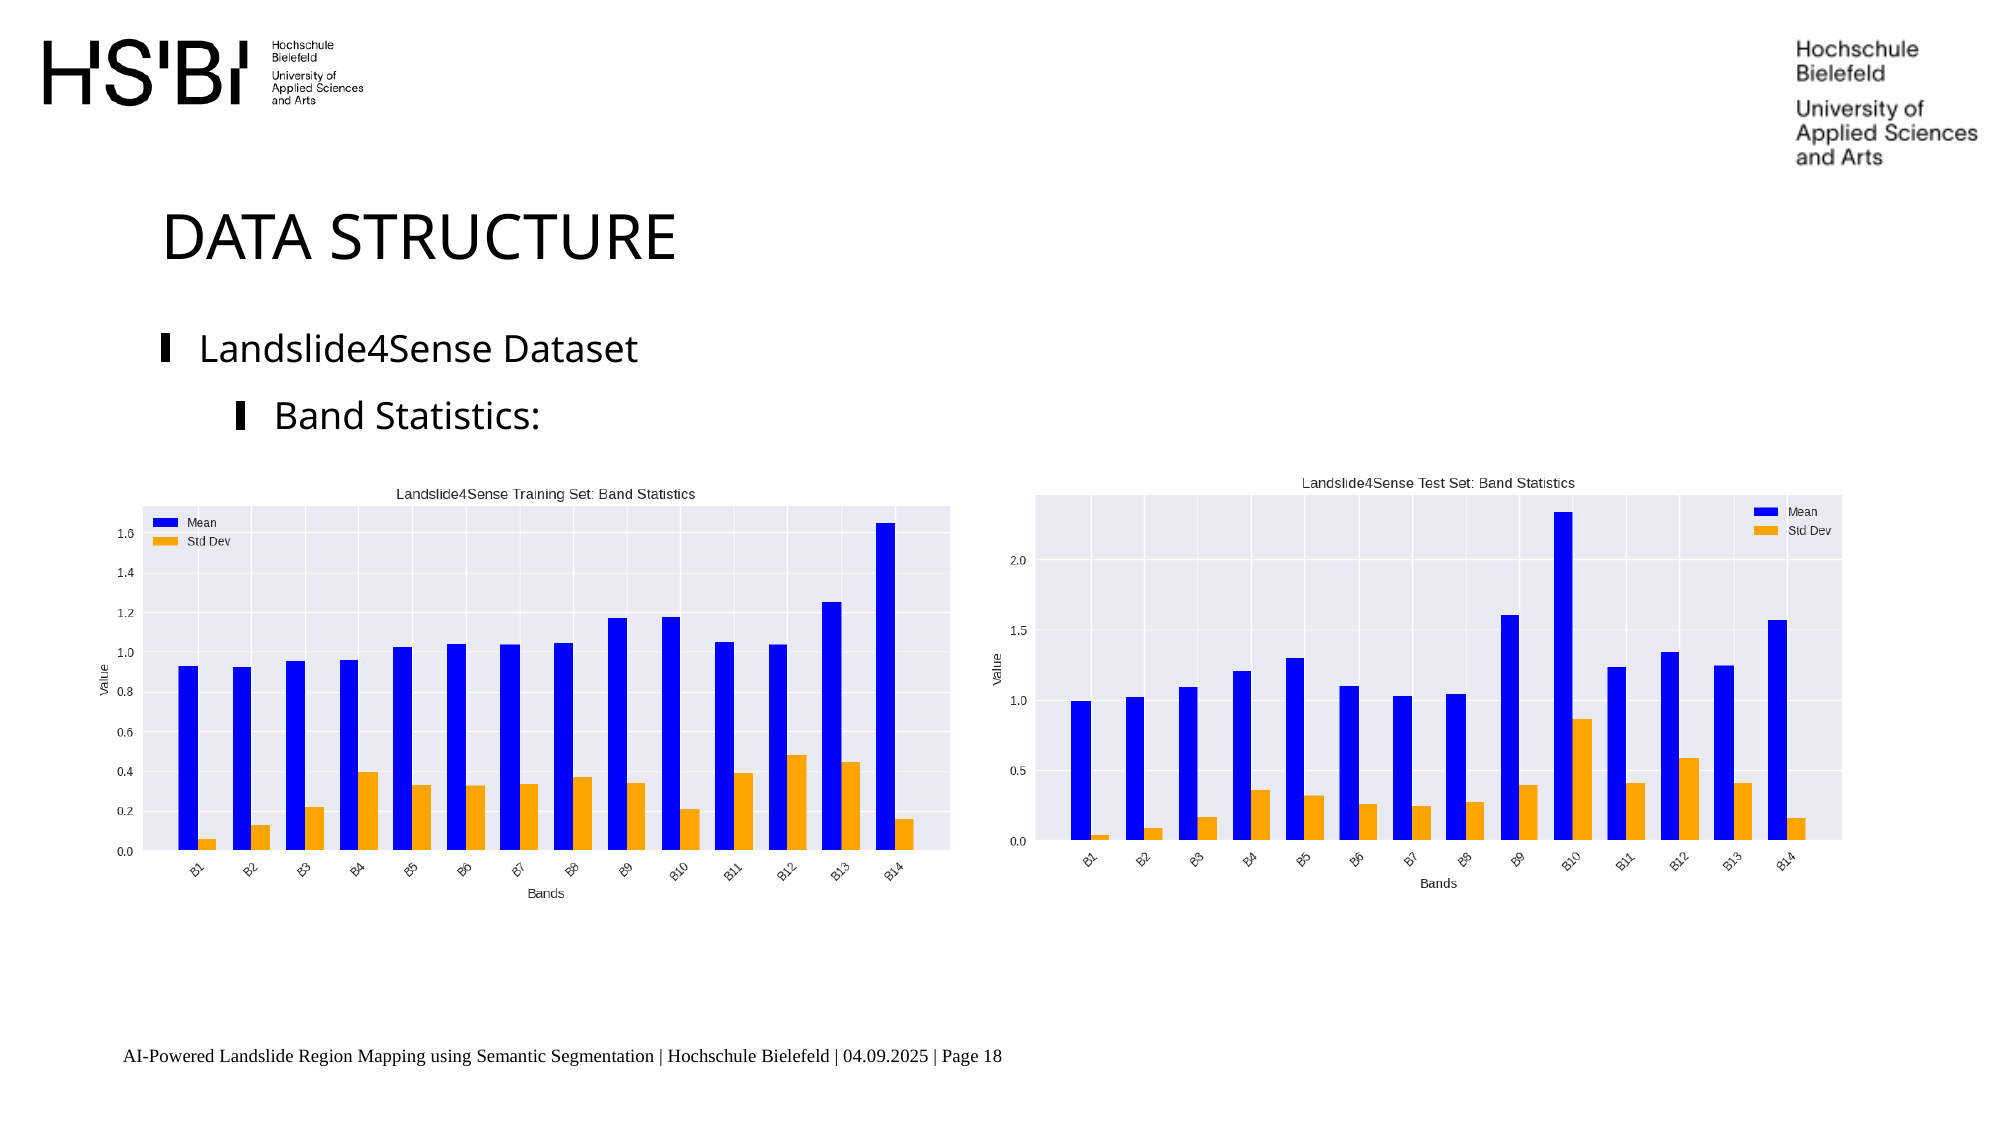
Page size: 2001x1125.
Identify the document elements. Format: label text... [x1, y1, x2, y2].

picture [979, 464, 1855, 903]
text_box AI-Powered Landslide Region Mapping using Semantic Segmentation | Hochschule Bielefeld | 04.09.2025 | Page 18 [108, 1036, 1108, 1074]
picture [86, 475, 963, 913]
text_box Landslide4Sense Dataset Band Statistics: [161, 302, 1797, 947]
text_box Data structure [161, 205, 1797, 278]
